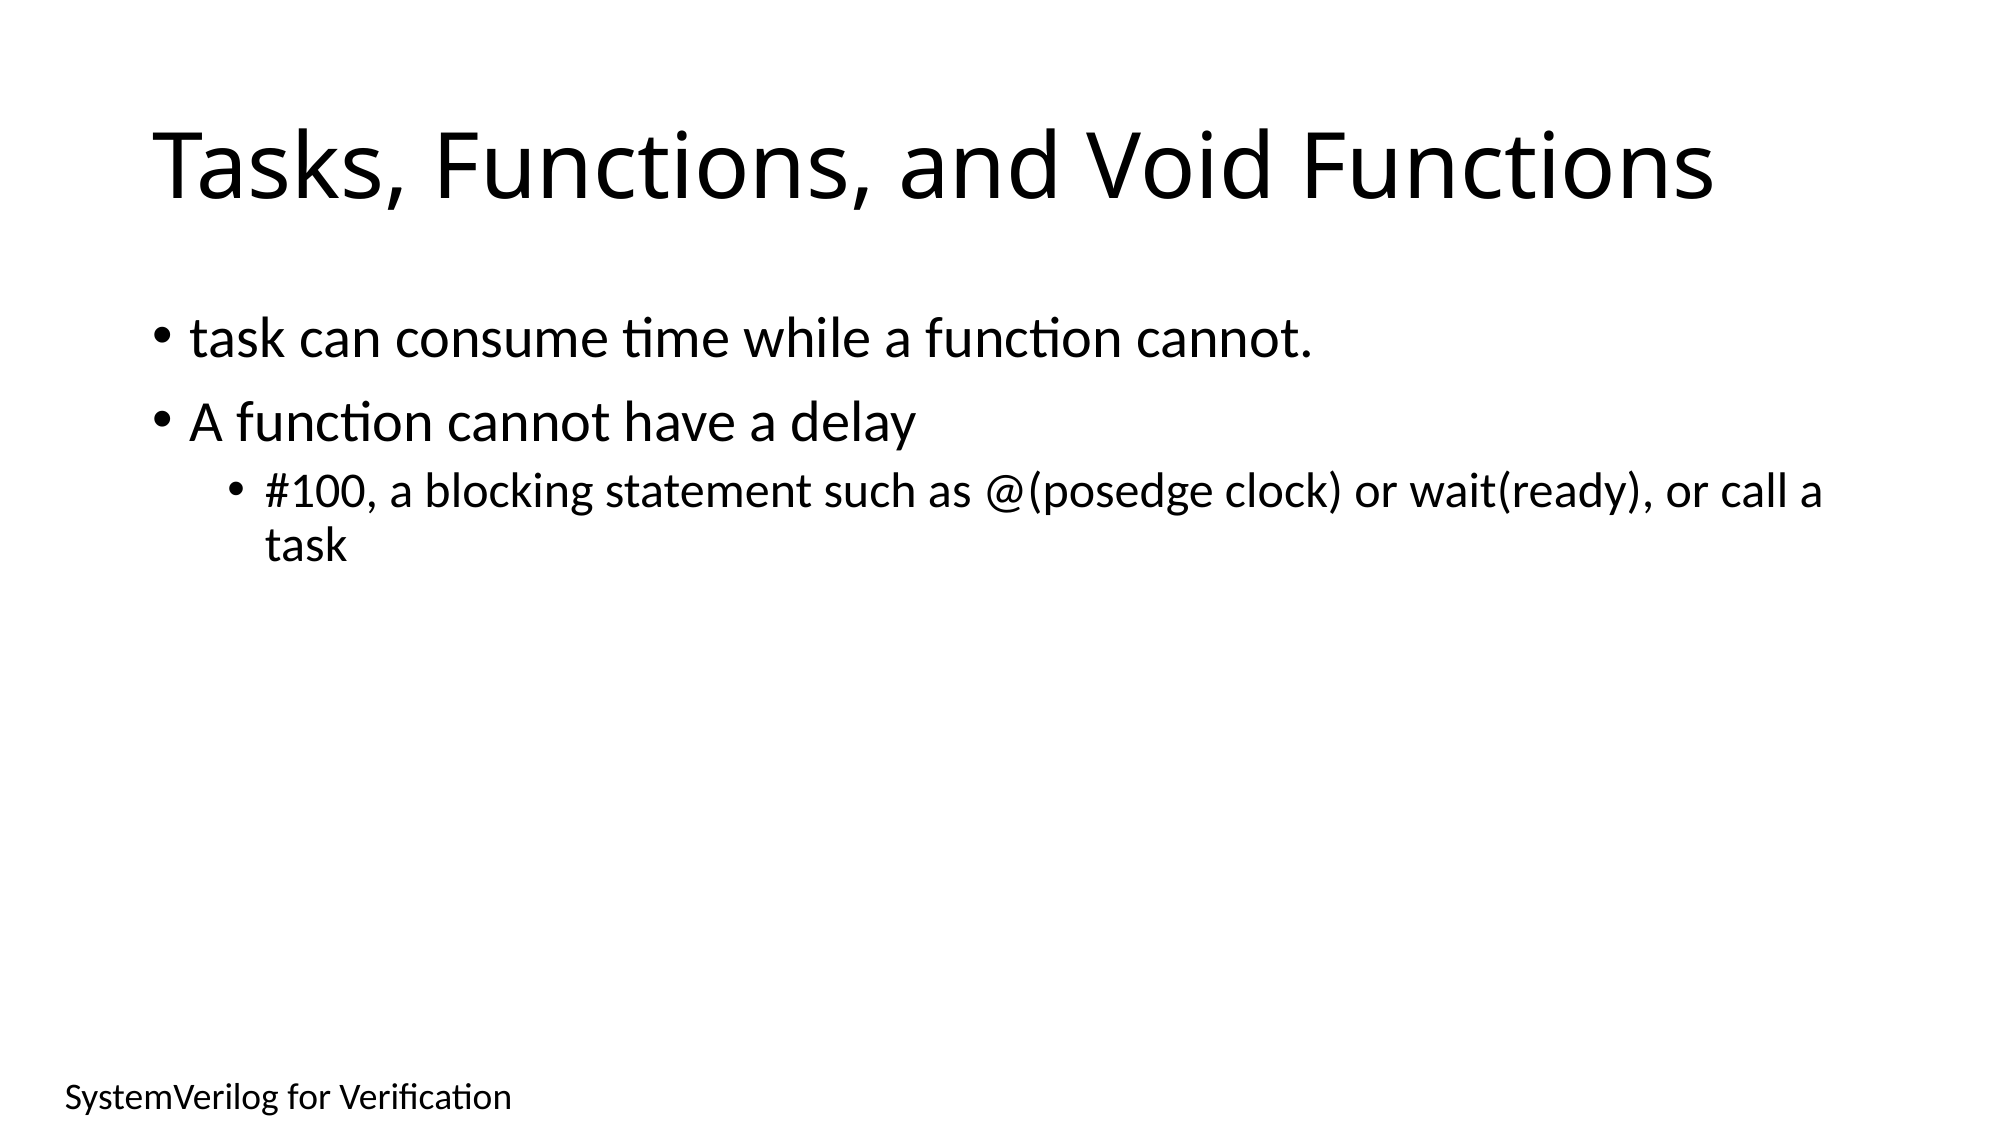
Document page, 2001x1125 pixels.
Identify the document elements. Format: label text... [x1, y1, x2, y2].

list task can consume time while a function cannot. A function cannot have a delay #100, a blocking statement such as @(posedge clock) or wait(ready), or call a task [137, 299, 1863, 1125]
title Tasks, Functions, and Void Functions [137, 59, 1863, 278]
text_box SystemVerilog for Verification [50, 1064, 1050, 1125]
